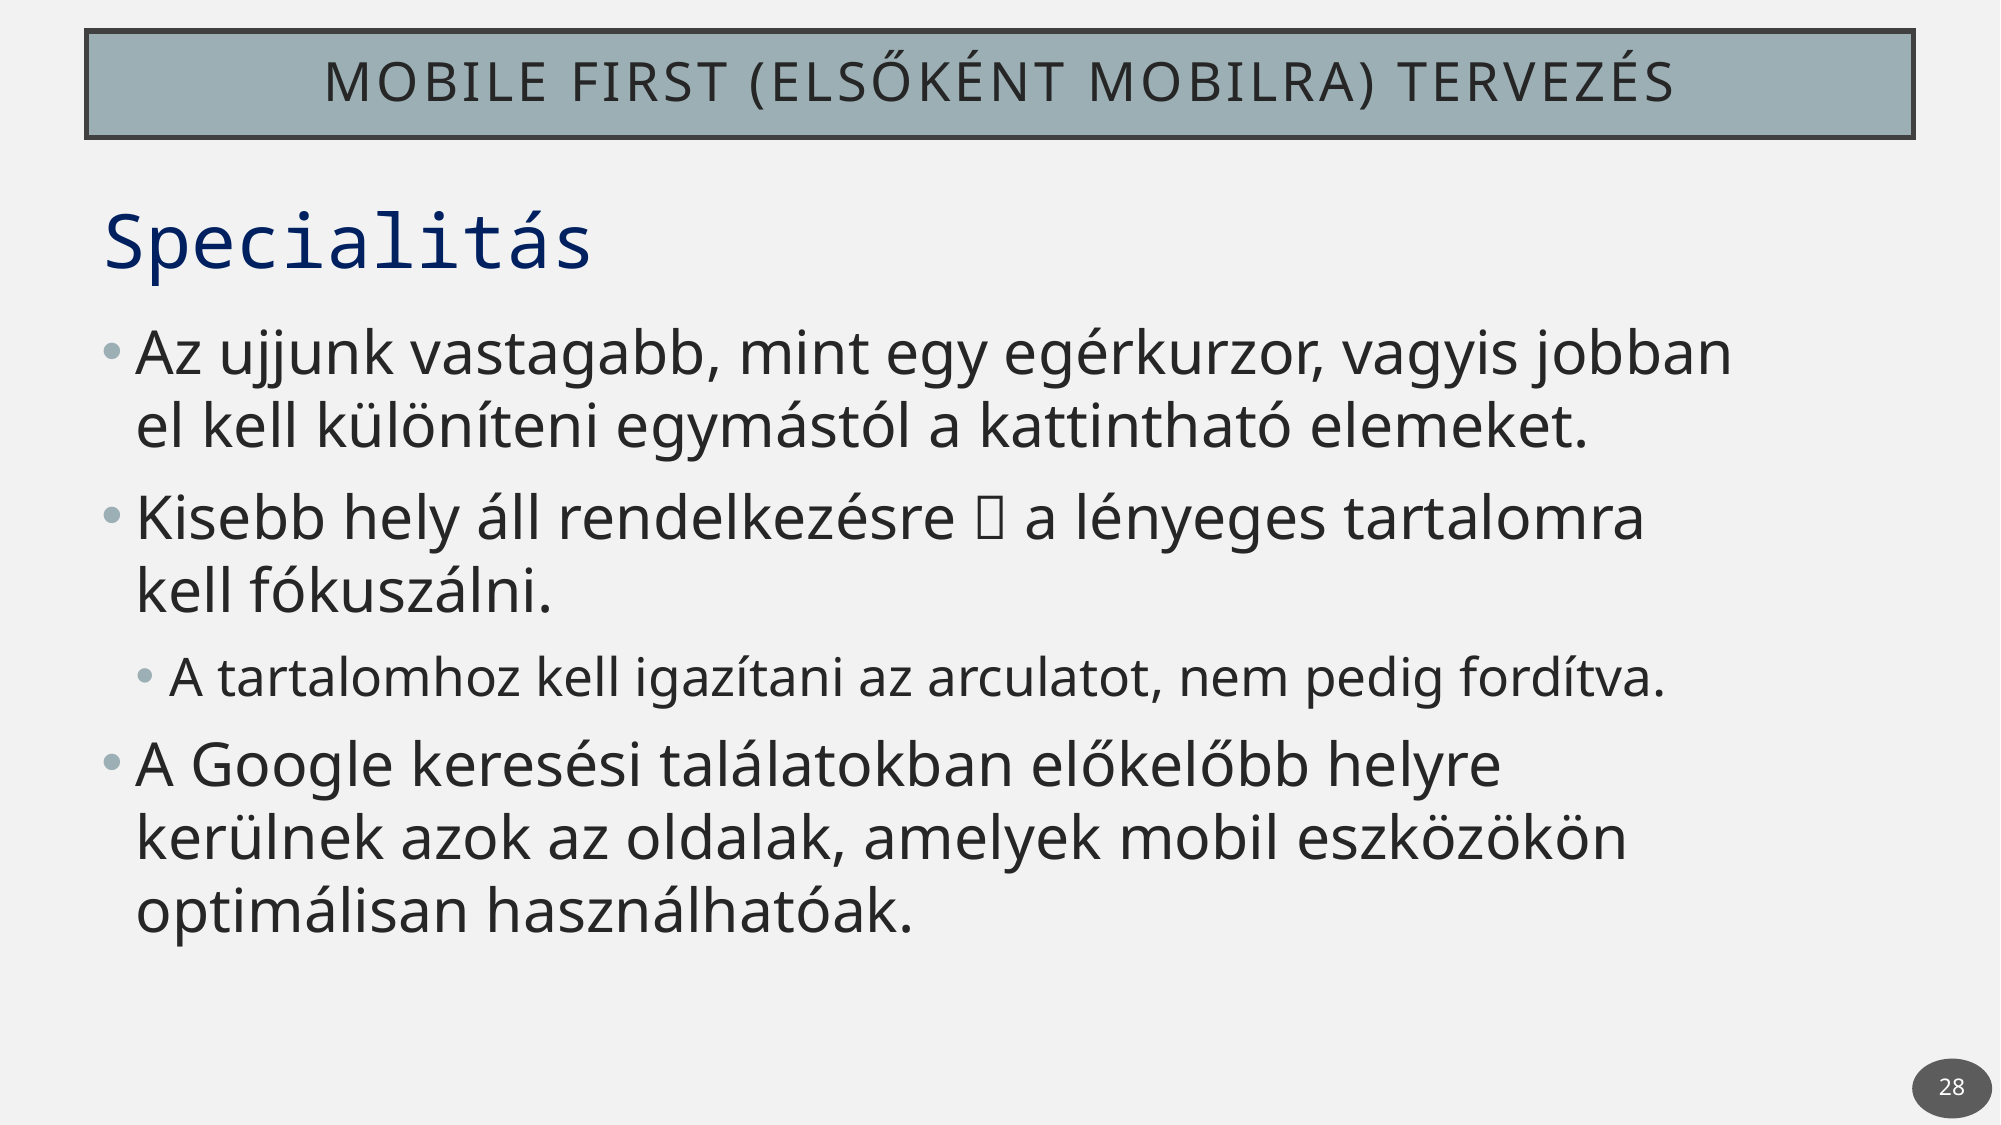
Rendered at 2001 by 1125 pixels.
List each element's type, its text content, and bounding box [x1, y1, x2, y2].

title mobile first (elsőként mobilra) tervezés [84, 28, 1916, 140]
list Az ujjunk vastagabb, mint egy egérkurzor, vagyis jobban el kell különíteni egymástól a kattintható elemeket. Kisebb hely áll rendelkezésre  a lényeges tartalomra kell fókuszálni. A tartalomhoz kell igazítani az arculatot, nem pedig fordítva. A Google keresési találatokban előkelőbb helyre kerülnek azok az oldalak, amelyek mobil eszközökön optimálisan használhatóak. [86, 306, 1757, 984]
slide_number 28 [1912, 1058, 1993, 1119]
list Specialitás [86, 186, 1757, 293]
